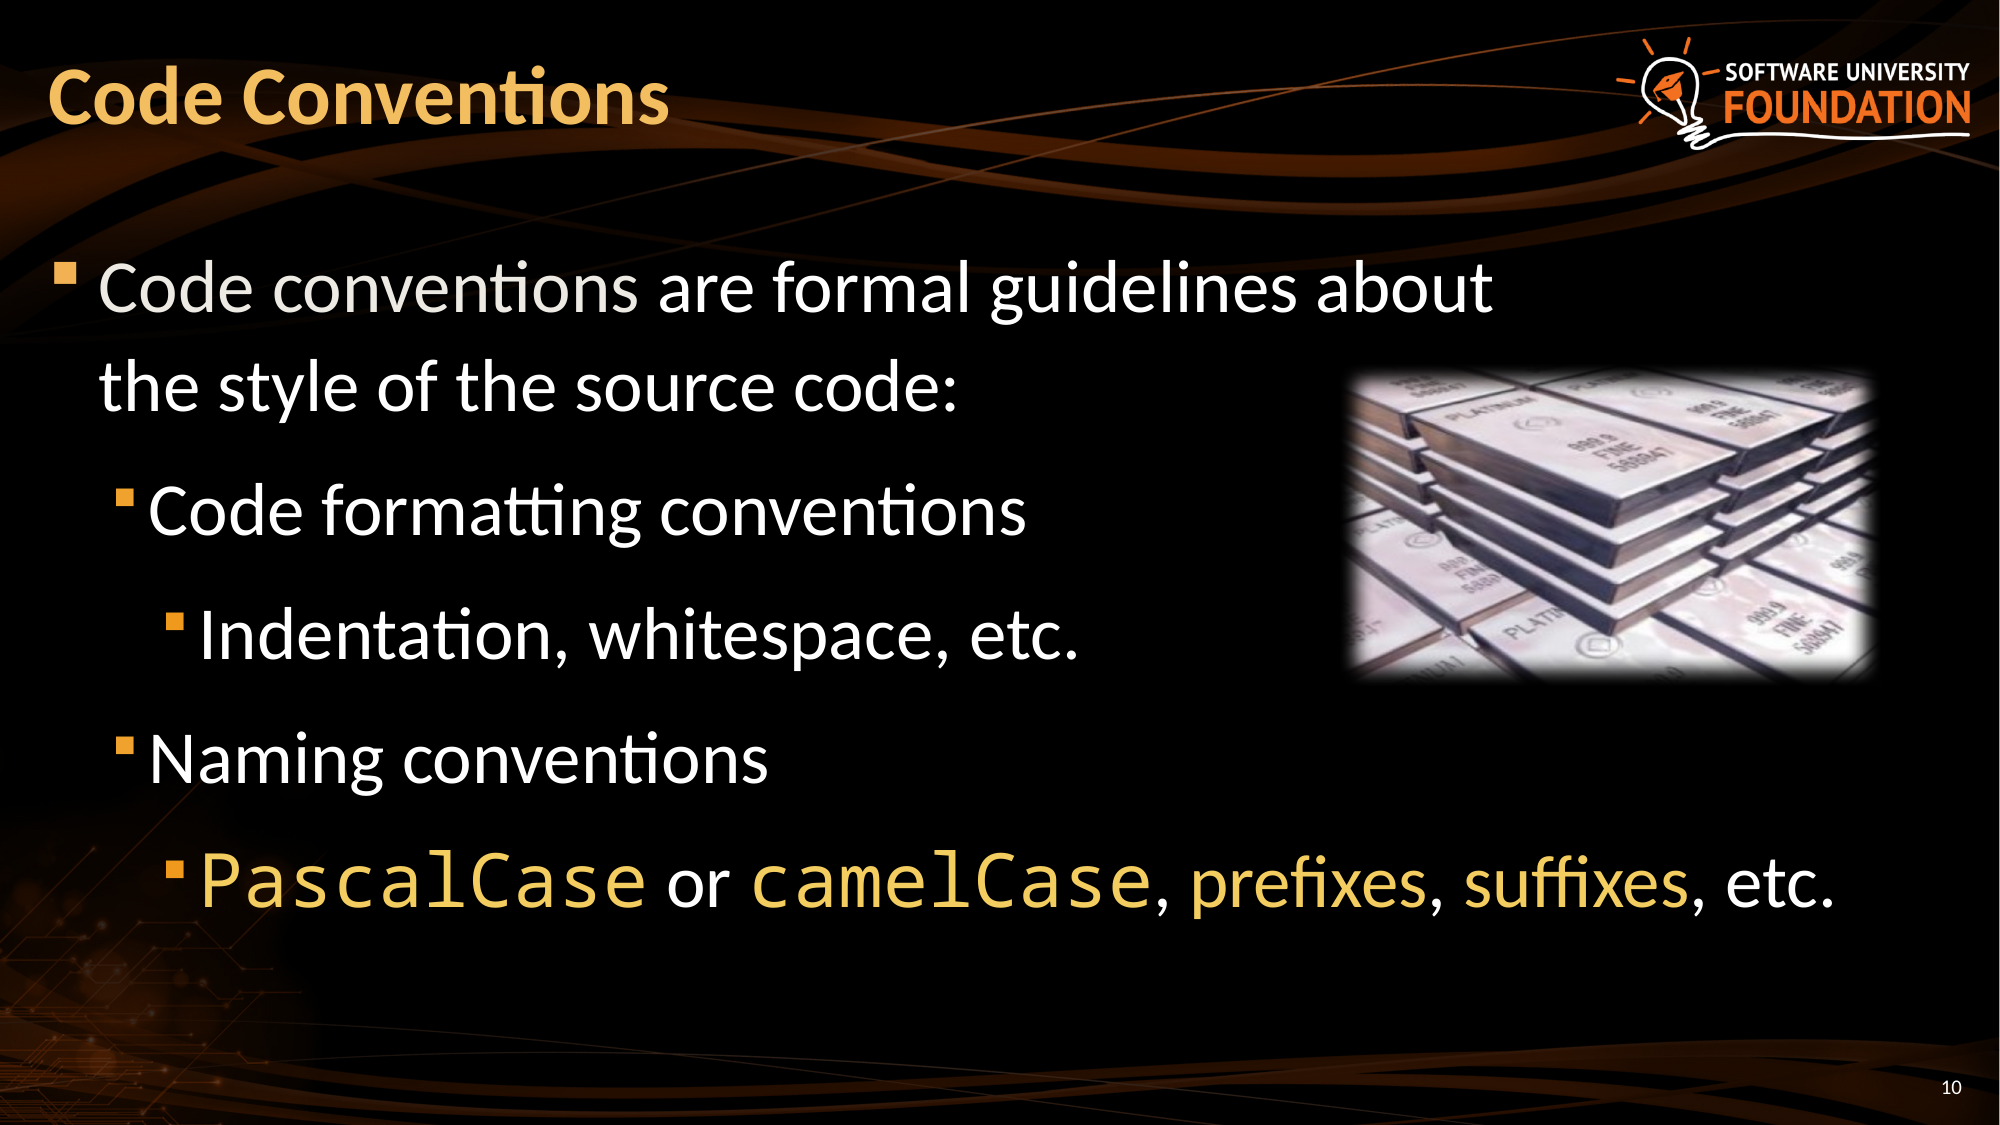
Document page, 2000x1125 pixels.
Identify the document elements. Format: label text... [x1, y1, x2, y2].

list Code conventions are formal guidelines about the style of the source code: Code formatting conventions Indentation, whitespace, etc. Naming conventions PascalCase or camelCase, prefixes, suffixes, etc. [31, 222, 1968, 1050]
slide_number 10 [1897, 1070, 1968, 1103]
title Code Conventions [30, 6, 1602, 189]
picture [0, 0, 2000, 1125]
